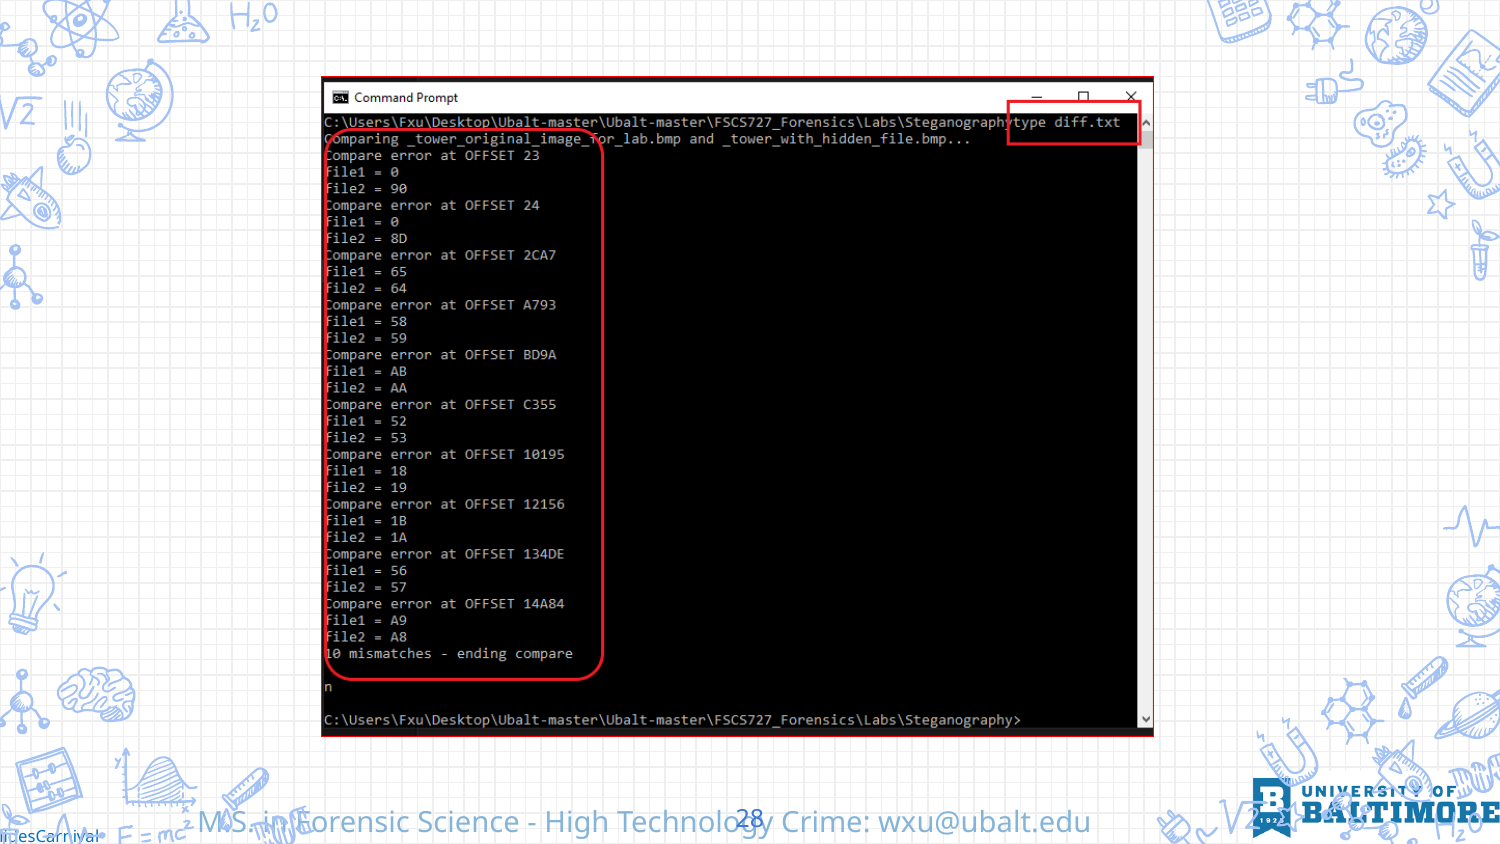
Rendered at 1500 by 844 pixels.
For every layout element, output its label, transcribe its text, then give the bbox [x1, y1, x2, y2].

picture [321, 76, 1154, 737]
picture [1479, 779, 1483, 790]
picture [1405, 773, 1430, 800]
slide_number 28 [705, 796, 795, 844]
picture [1381, 771, 1421, 792]
picture [1354, 819, 1361, 827]
picture [1481, 771, 1489, 788]
picture [1283, 771, 1308, 783]
picture [1471, 771, 1479, 786]
picture [1408, 786, 1417, 792]
picture [1253, 771, 1500, 844]
picture [1342, 796, 1349, 806]
picture [1375, 780, 1390, 791]
picture [1388, 823, 1396, 835]
